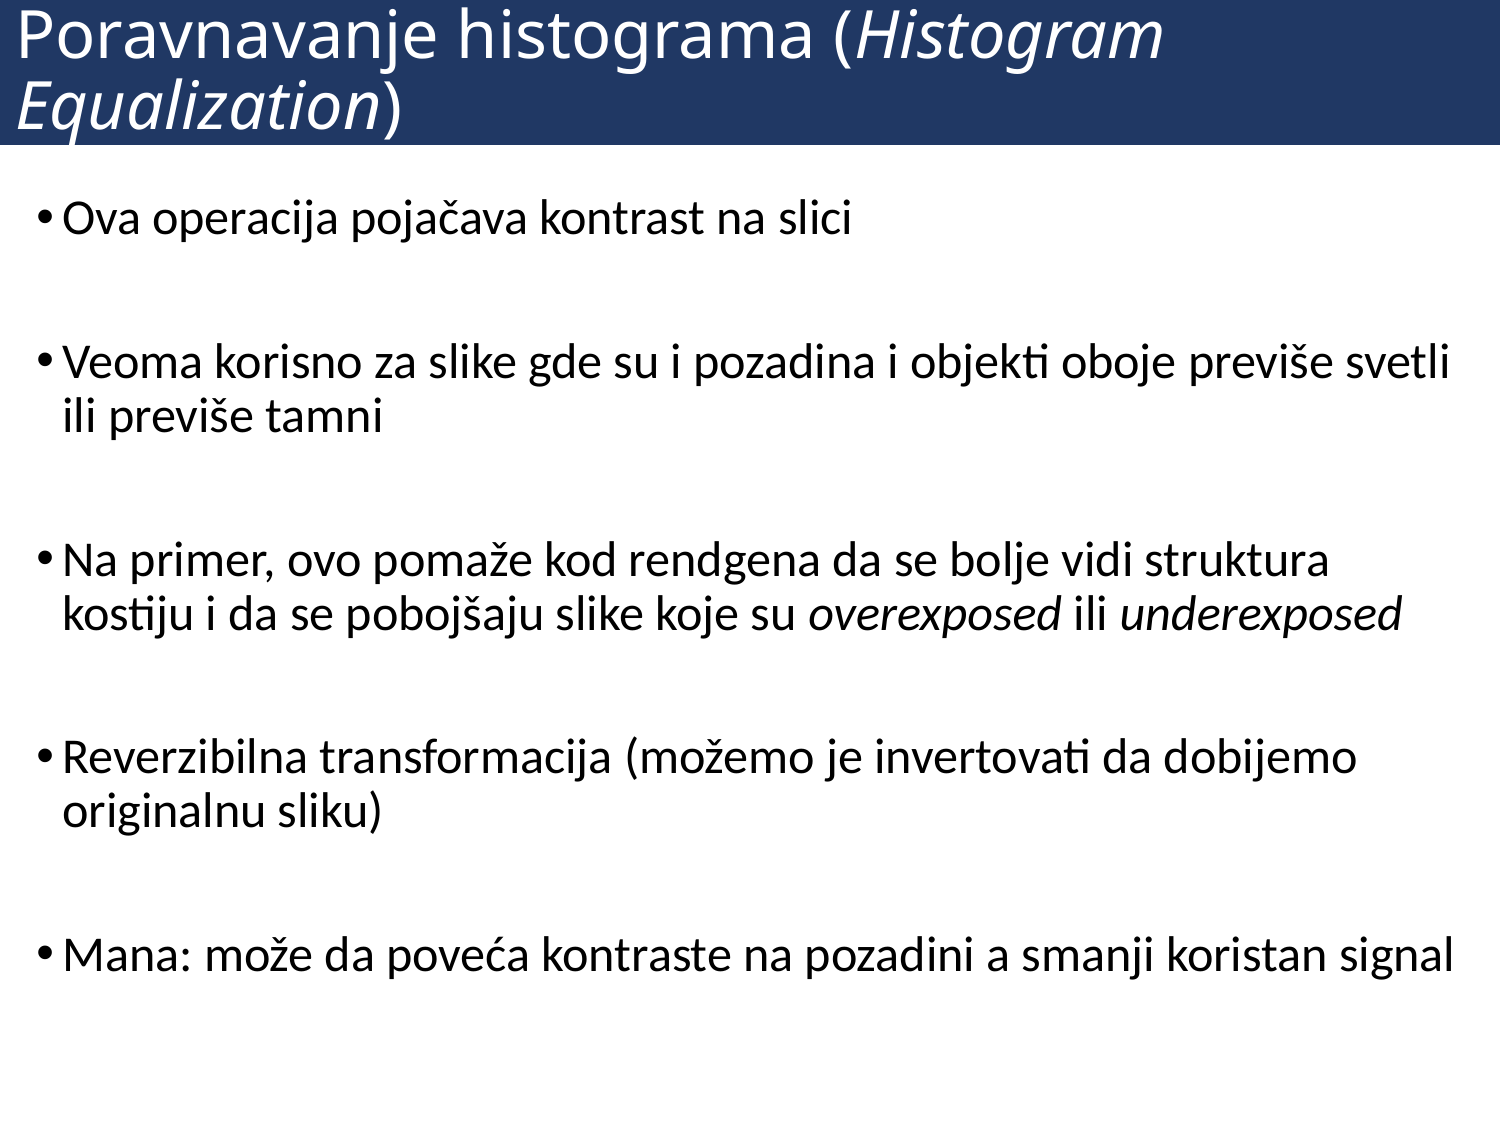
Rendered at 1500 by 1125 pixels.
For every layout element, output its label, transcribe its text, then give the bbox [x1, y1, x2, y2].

title Poravnavanje histograma (Histogram Equalization) [0, 0, 1500, 145]
list Ova operacija pojačava kontrast na slici Veoma korisno za slike gde su i pozadina i objekti oboje previše svetli ili previše tamni Na primer, ovo pomaže kod rendgena da se bolje vidi struktura kostiju i da se pobojšaju slike koje su overexposed ili underexposed Reverzibilna transformacija (možemo je invertovati da dobijemo originalnu sliku) Mana: može da poveća kontraste na pozadini a smanji koristan signal [21, 184, 1479, 1026]
